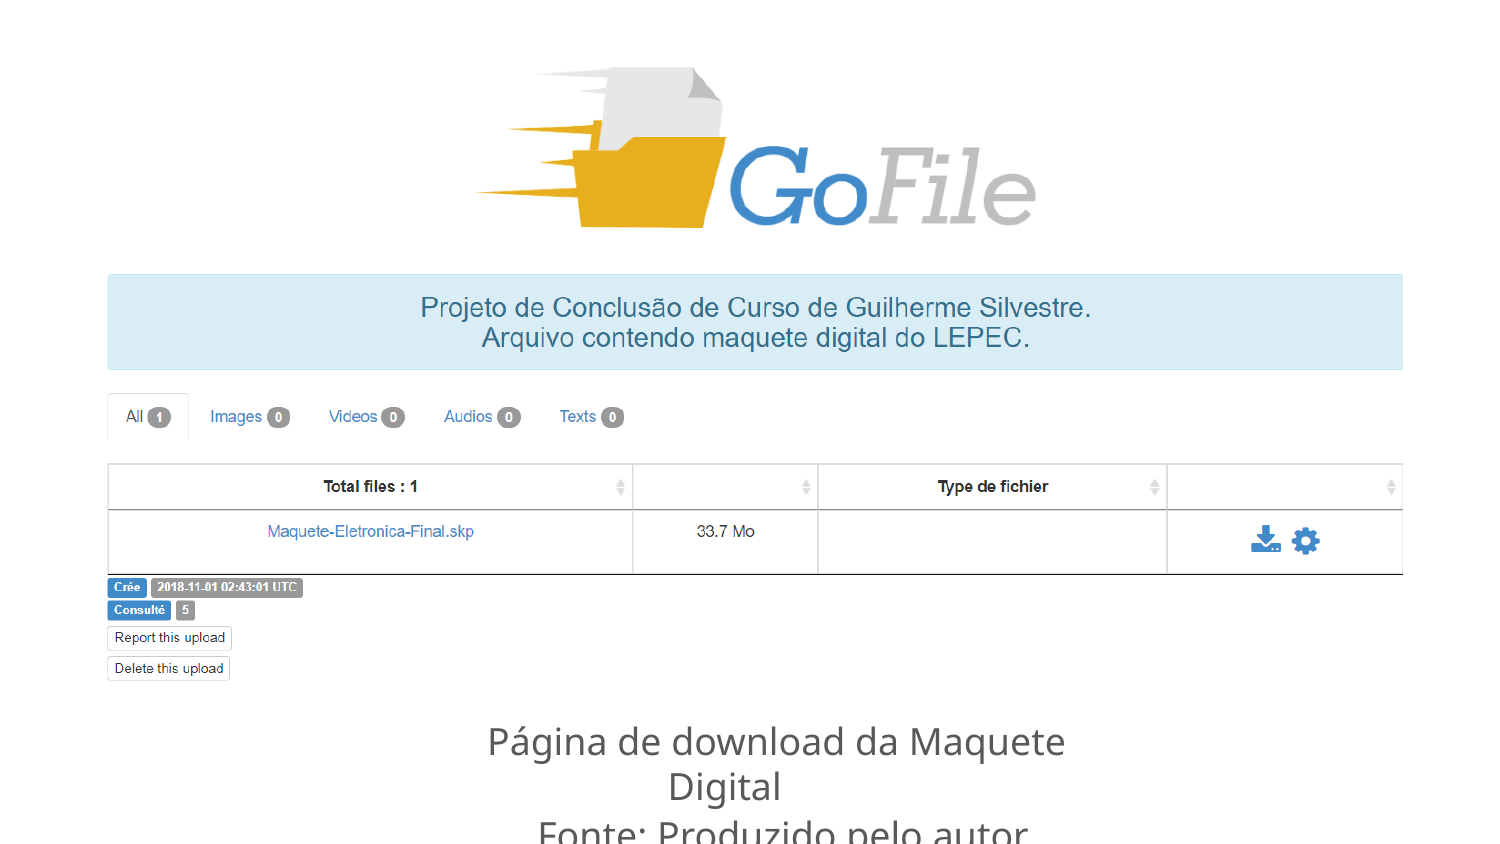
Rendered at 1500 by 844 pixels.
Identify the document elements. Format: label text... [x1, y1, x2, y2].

list Página de download da Maquete Digital Fonte: Produzido pelo autor [38, 372, 1121, 744]
picture [97, 66, 1403, 682]
